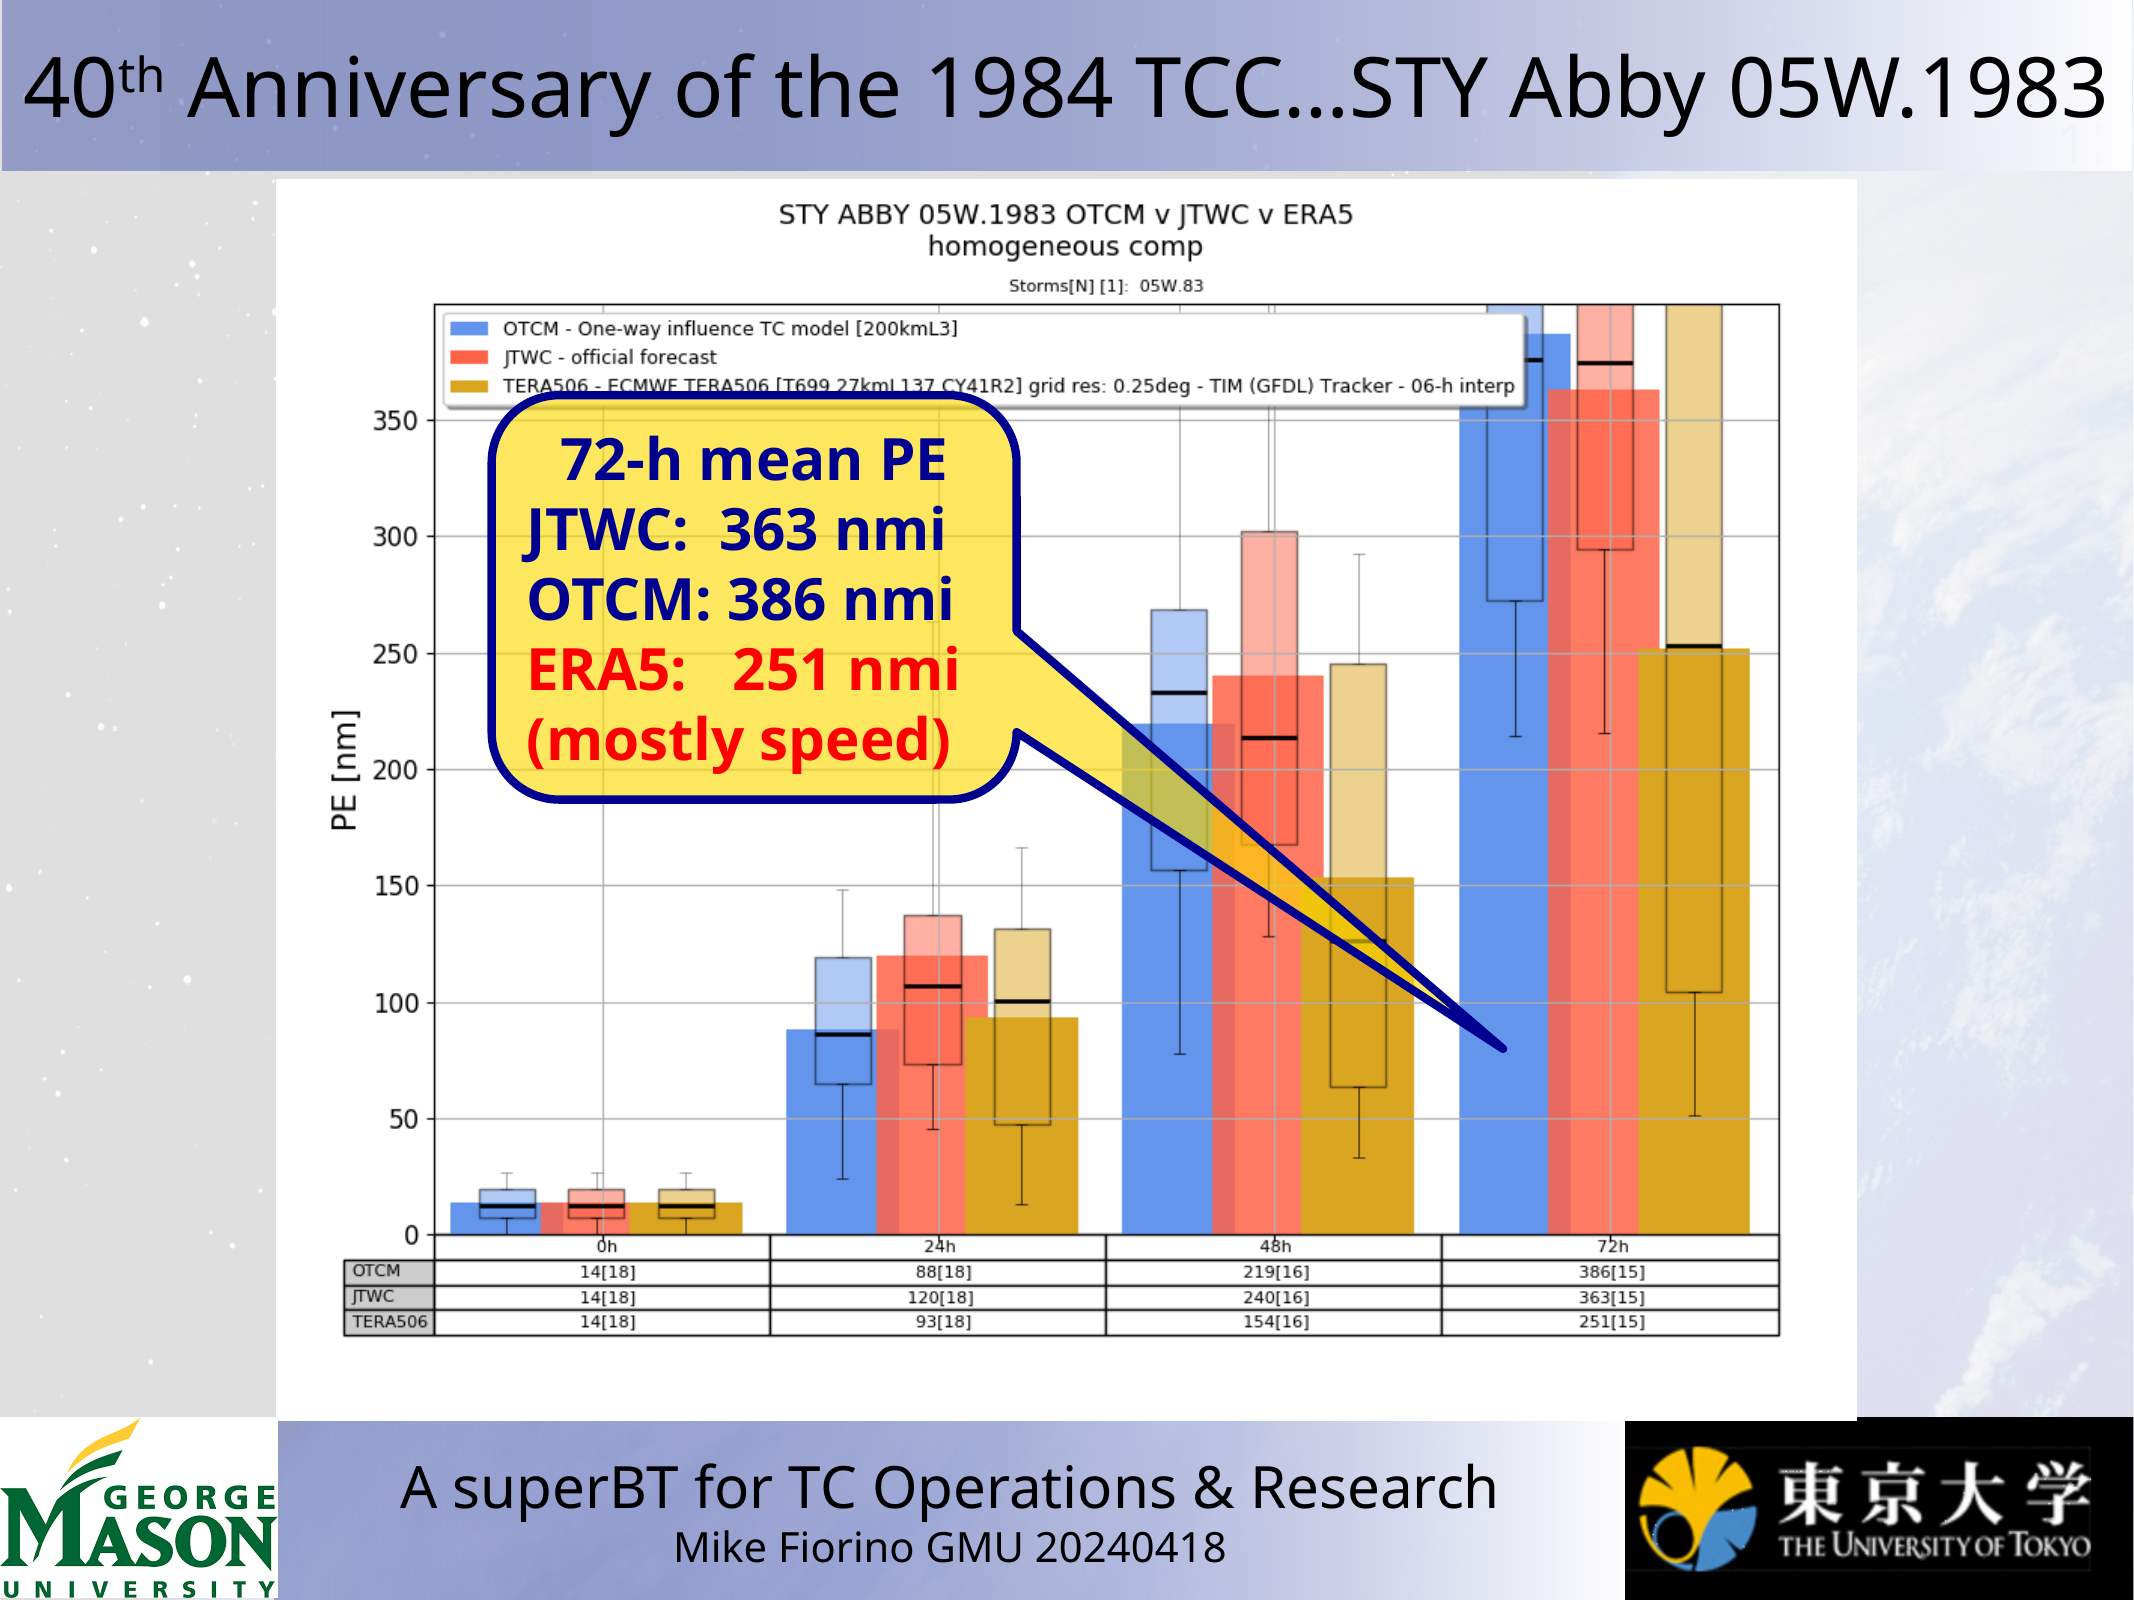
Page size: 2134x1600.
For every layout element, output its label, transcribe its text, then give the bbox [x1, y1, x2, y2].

title 40th Anniversary of the 1984 TCC…STY Abby 05W.1983 [2, 0, 2132, 171]
picture [0, 178, 2134, 1600]
